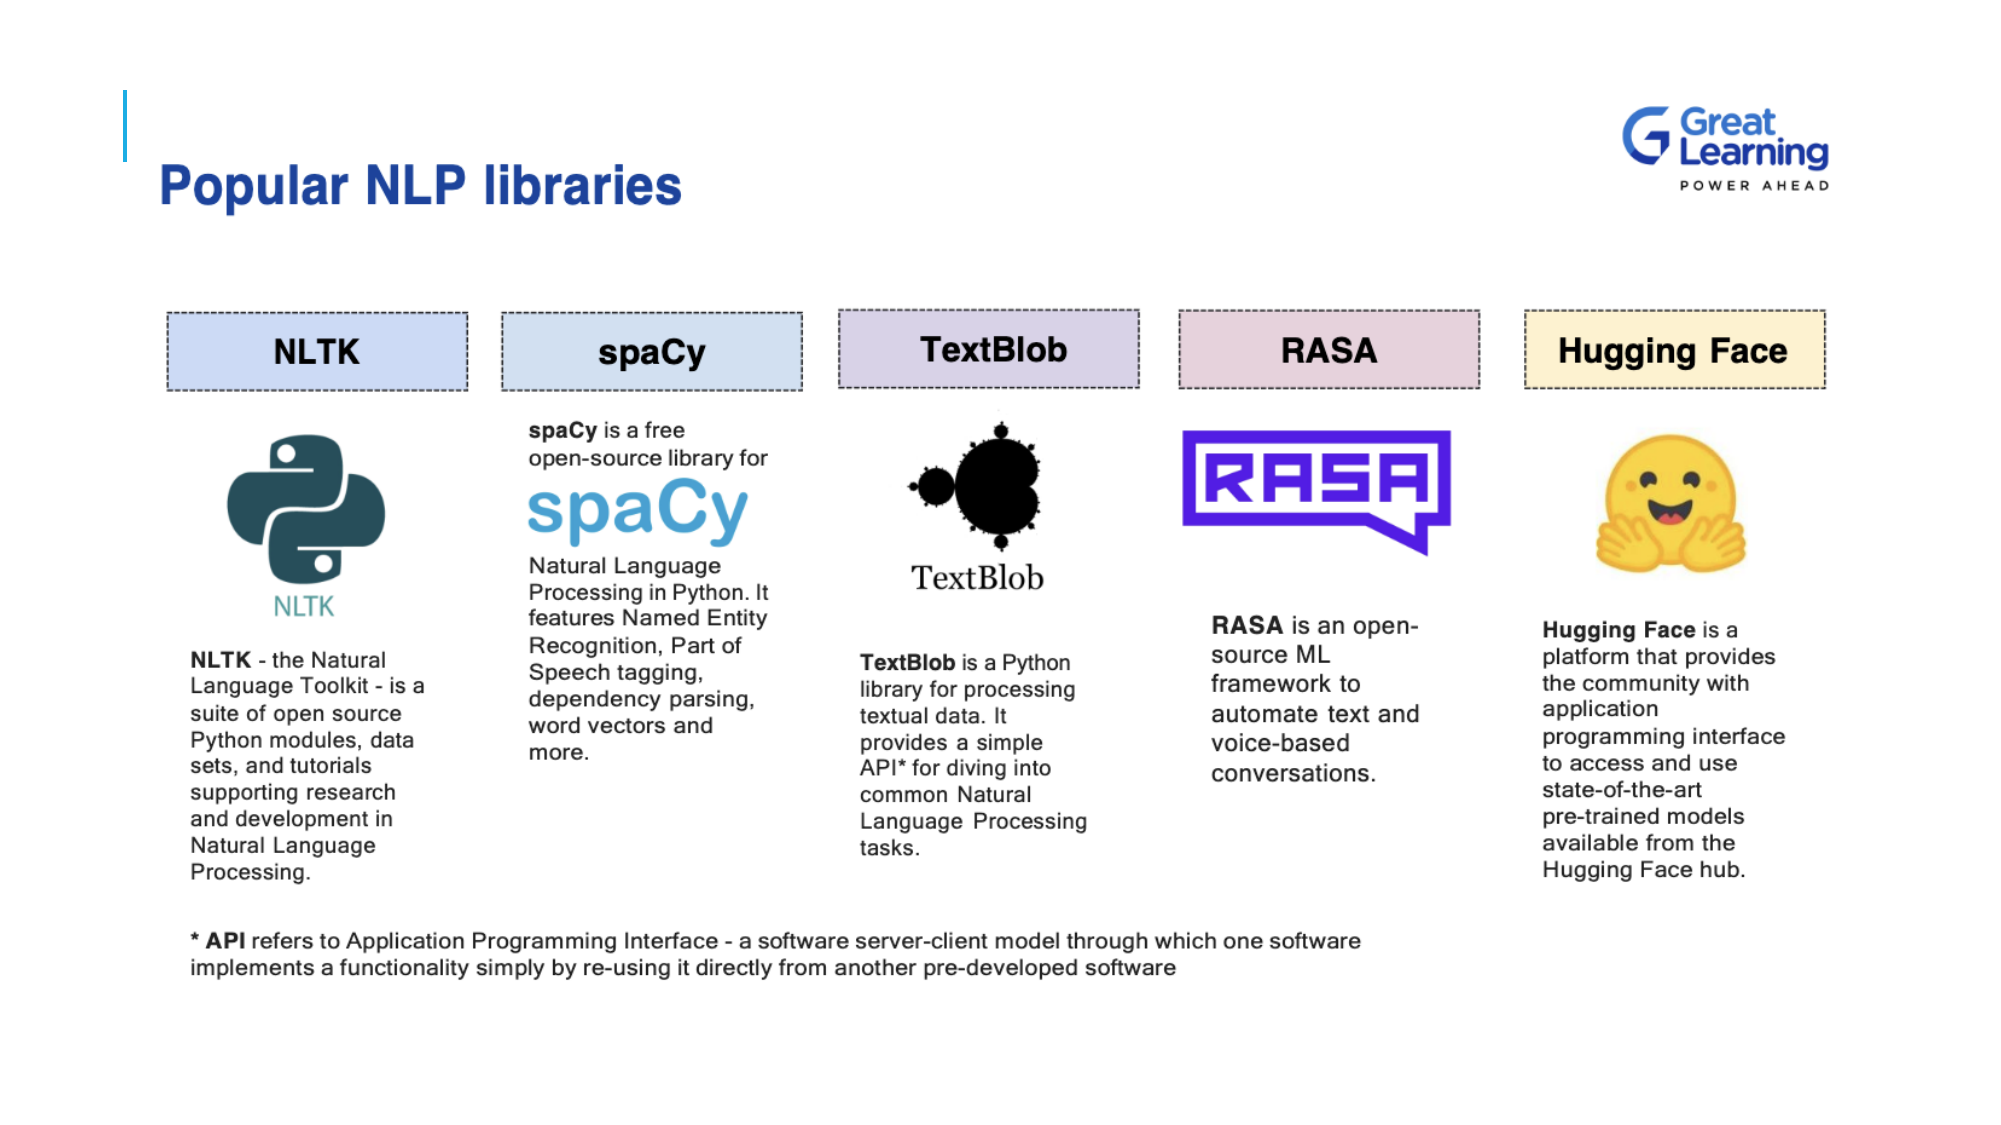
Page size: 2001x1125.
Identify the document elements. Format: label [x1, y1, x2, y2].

picture [153, 105, 1847, 1020]
